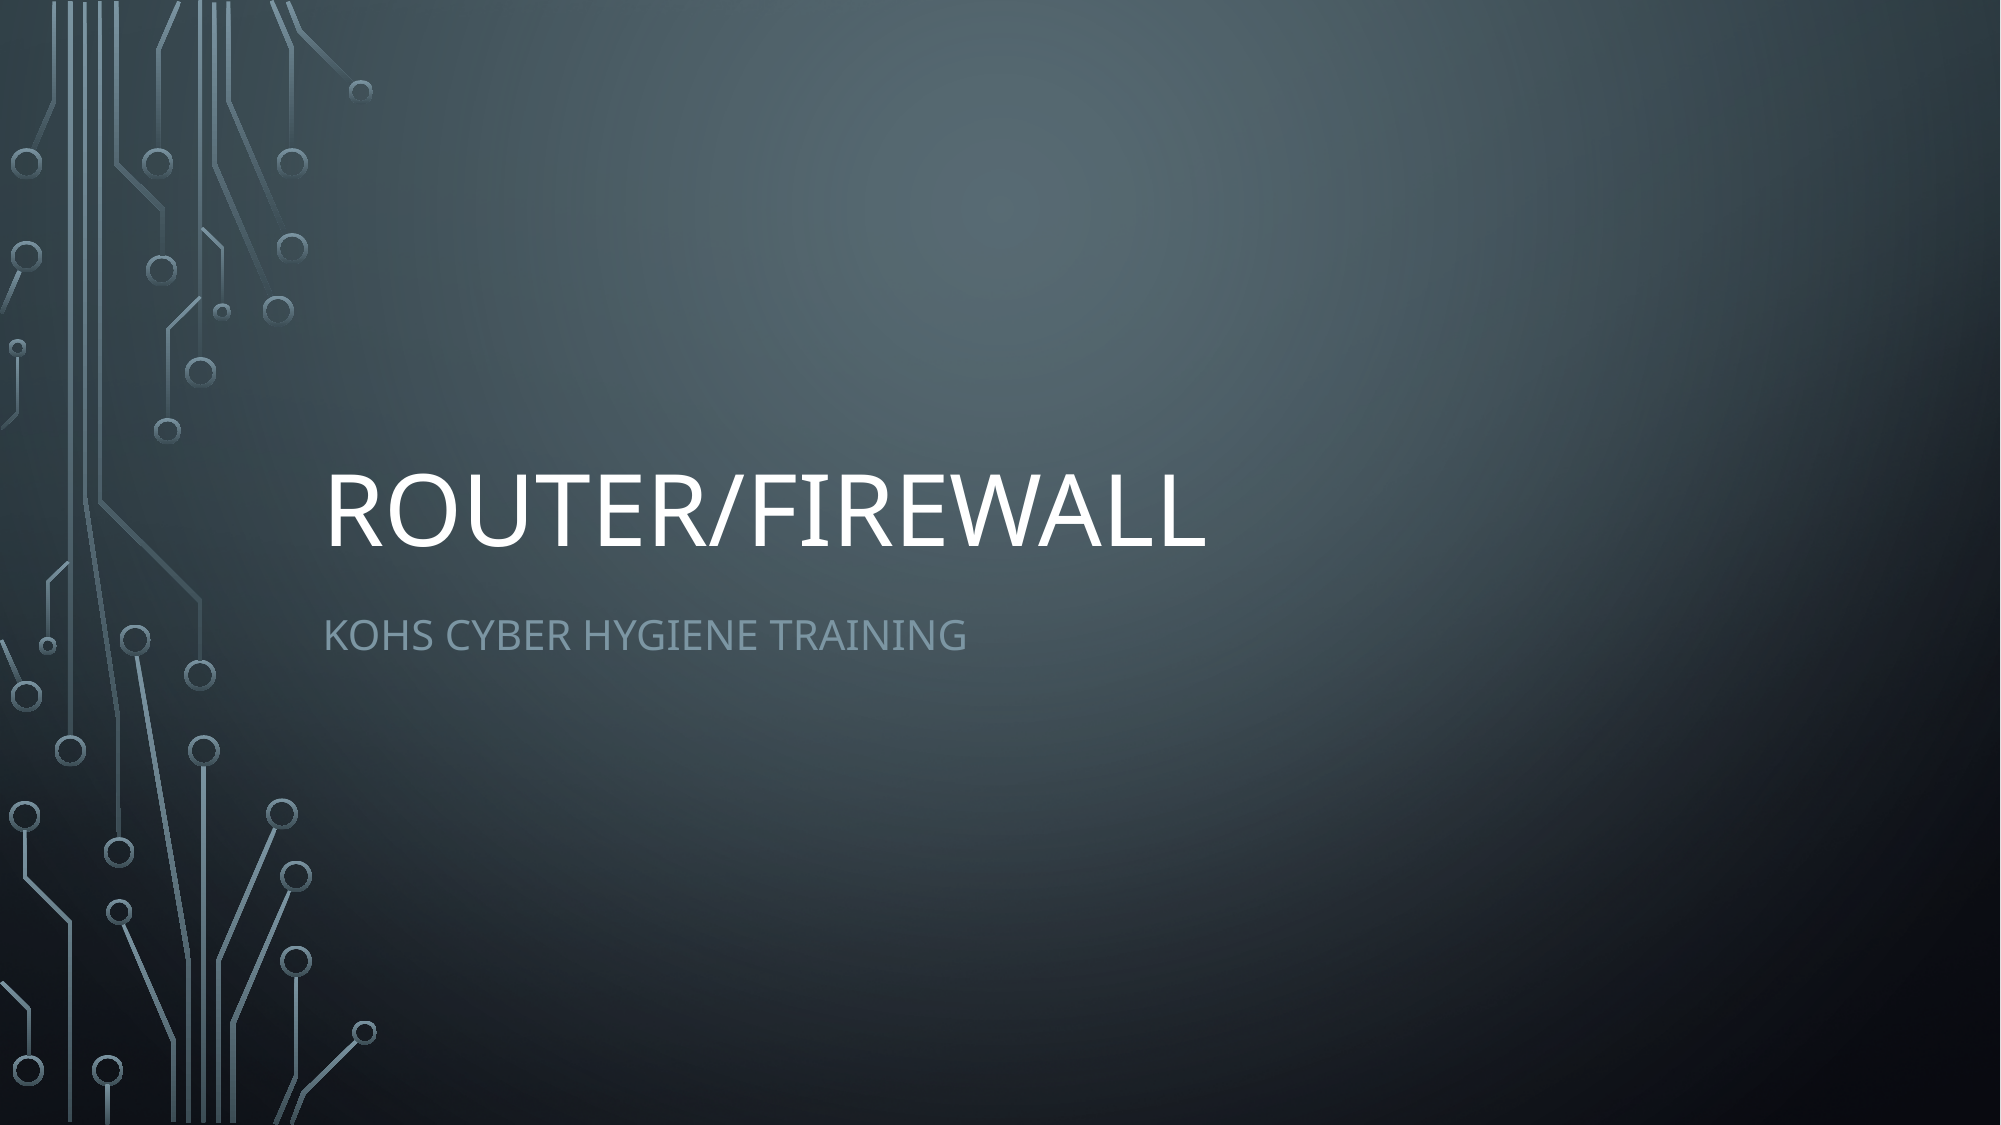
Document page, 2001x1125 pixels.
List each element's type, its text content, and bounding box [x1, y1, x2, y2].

subtitle KOHS Cyber Hygiene training [307, 590, 1750, 863]
title Router/Firewall [307, 184, 1750, 576]
